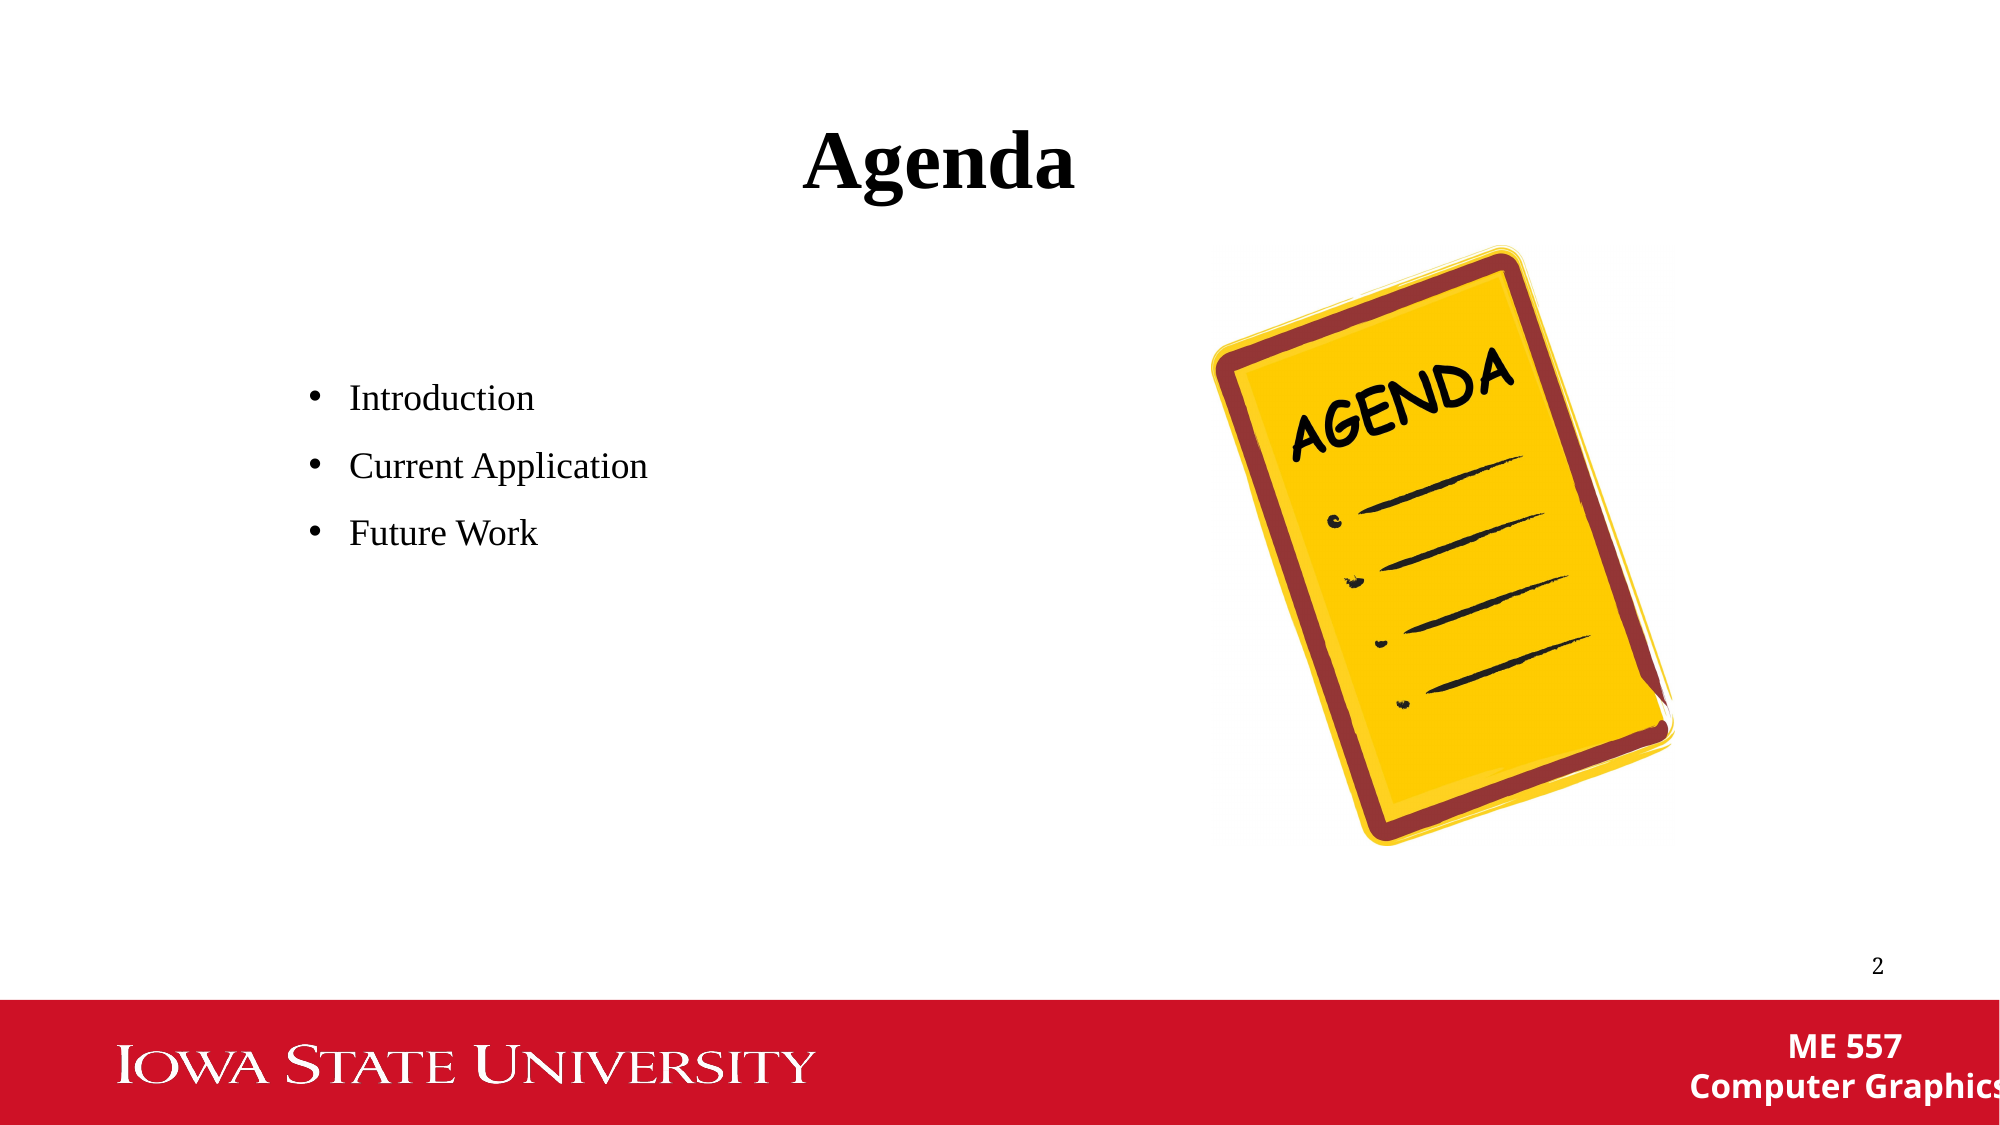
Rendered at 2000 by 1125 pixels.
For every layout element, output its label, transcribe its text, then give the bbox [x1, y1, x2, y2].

picture [116, 1044, 817, 1088]
title Agenda [99, 24, 1800, 213]
picture [1210, 244, 1676, 846]
slide_number 2 [1432, 937, 1900, 998]
list Introduction Current Application Future Work [293, 343, 1084, 921]
